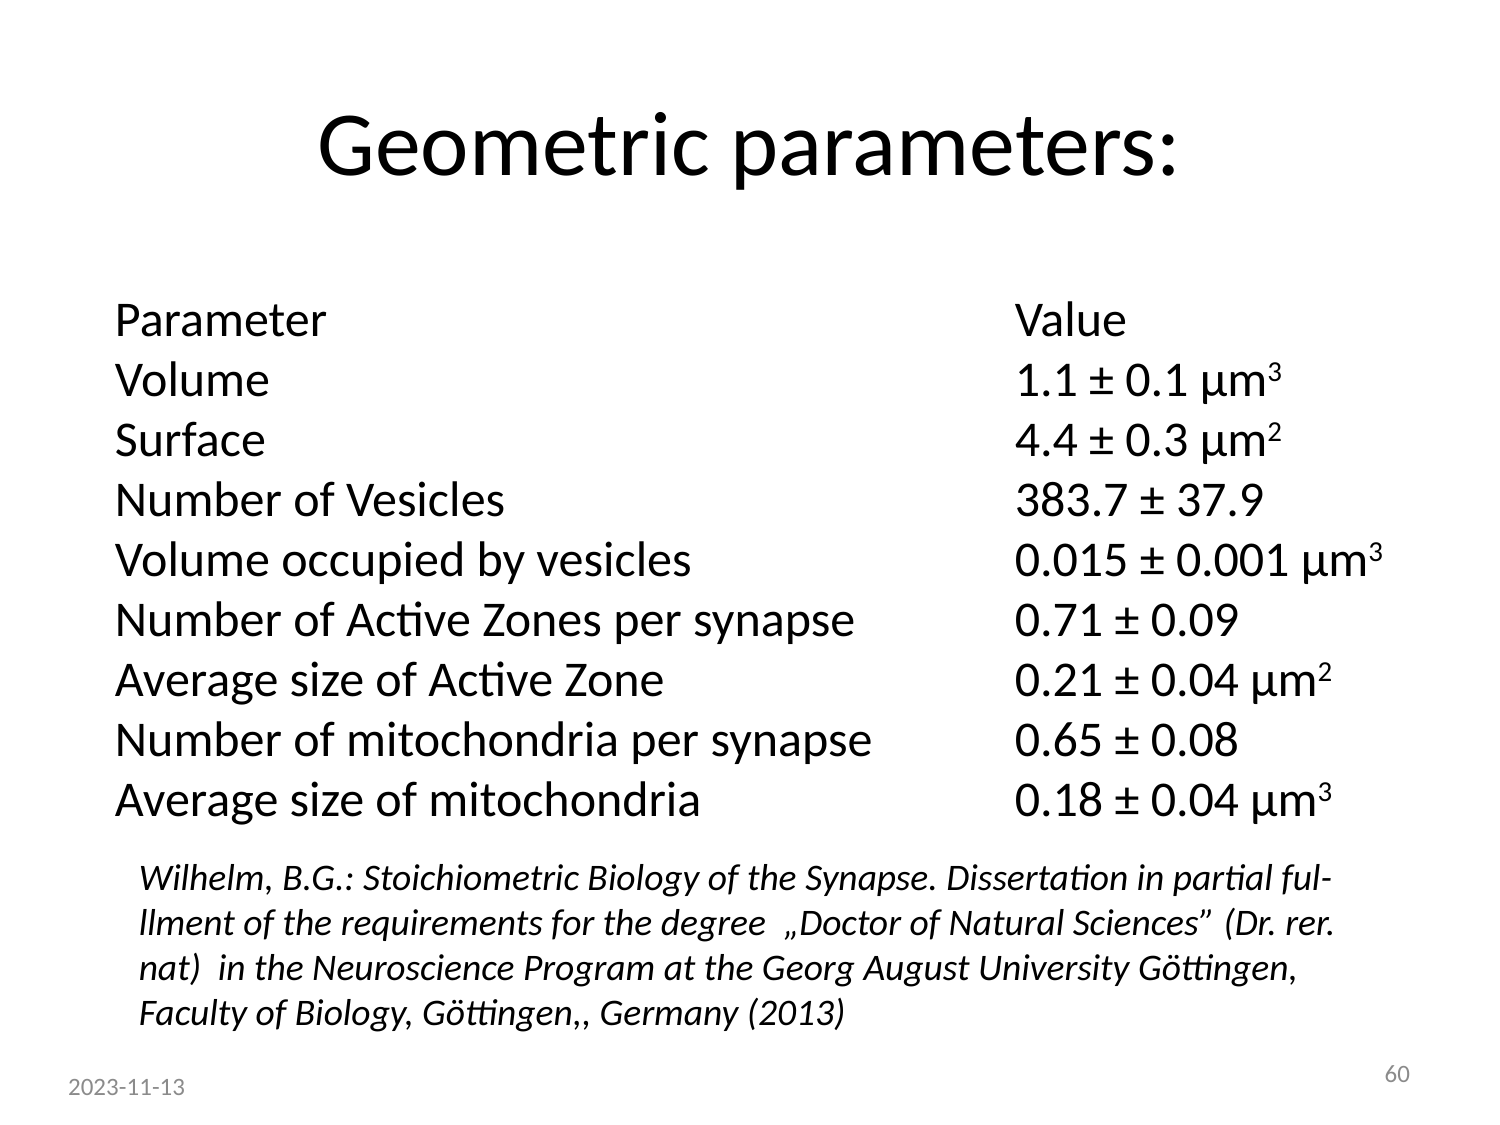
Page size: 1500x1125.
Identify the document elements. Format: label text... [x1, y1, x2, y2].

title Geometric parameters: [74, 44, 1426, 233]
text_box Wilhelm, B.G.: Stoichiometric Biology of the Synapse. Dissertation in partial ful- llment of the requirements for the degree „Doctor of Natural Sciences” (Dr. rer. nat) in the Neuroscience Program at the Georg August University Göttingen, Faculty of Biology, Göttingen,, Germany (2013) [123, 845, 1412, 1041]
text_box Parameter Value Volume 1.1 ± 0.1 μm3 Surface 4.4 ± 0.3 μm2 Number of Vesicles 383.7 ± 37.9 Volume occupied by vesicles 0.015 ± 0.001 μm3 Number of Active Zones per synapse 0.71 ± 0.09 Average size of Active Zone 0.21 ± 0.04 μm2 Number of mitochondria per synapse 0.65 ± 0.08 Average size of mitochondria 0.18 ± 0.04 μm3 [100, 278, 1430, 954]
slide_number 60 [1074, 1042, 1425, 1103]
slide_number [53, 1046, 404, 1125]
